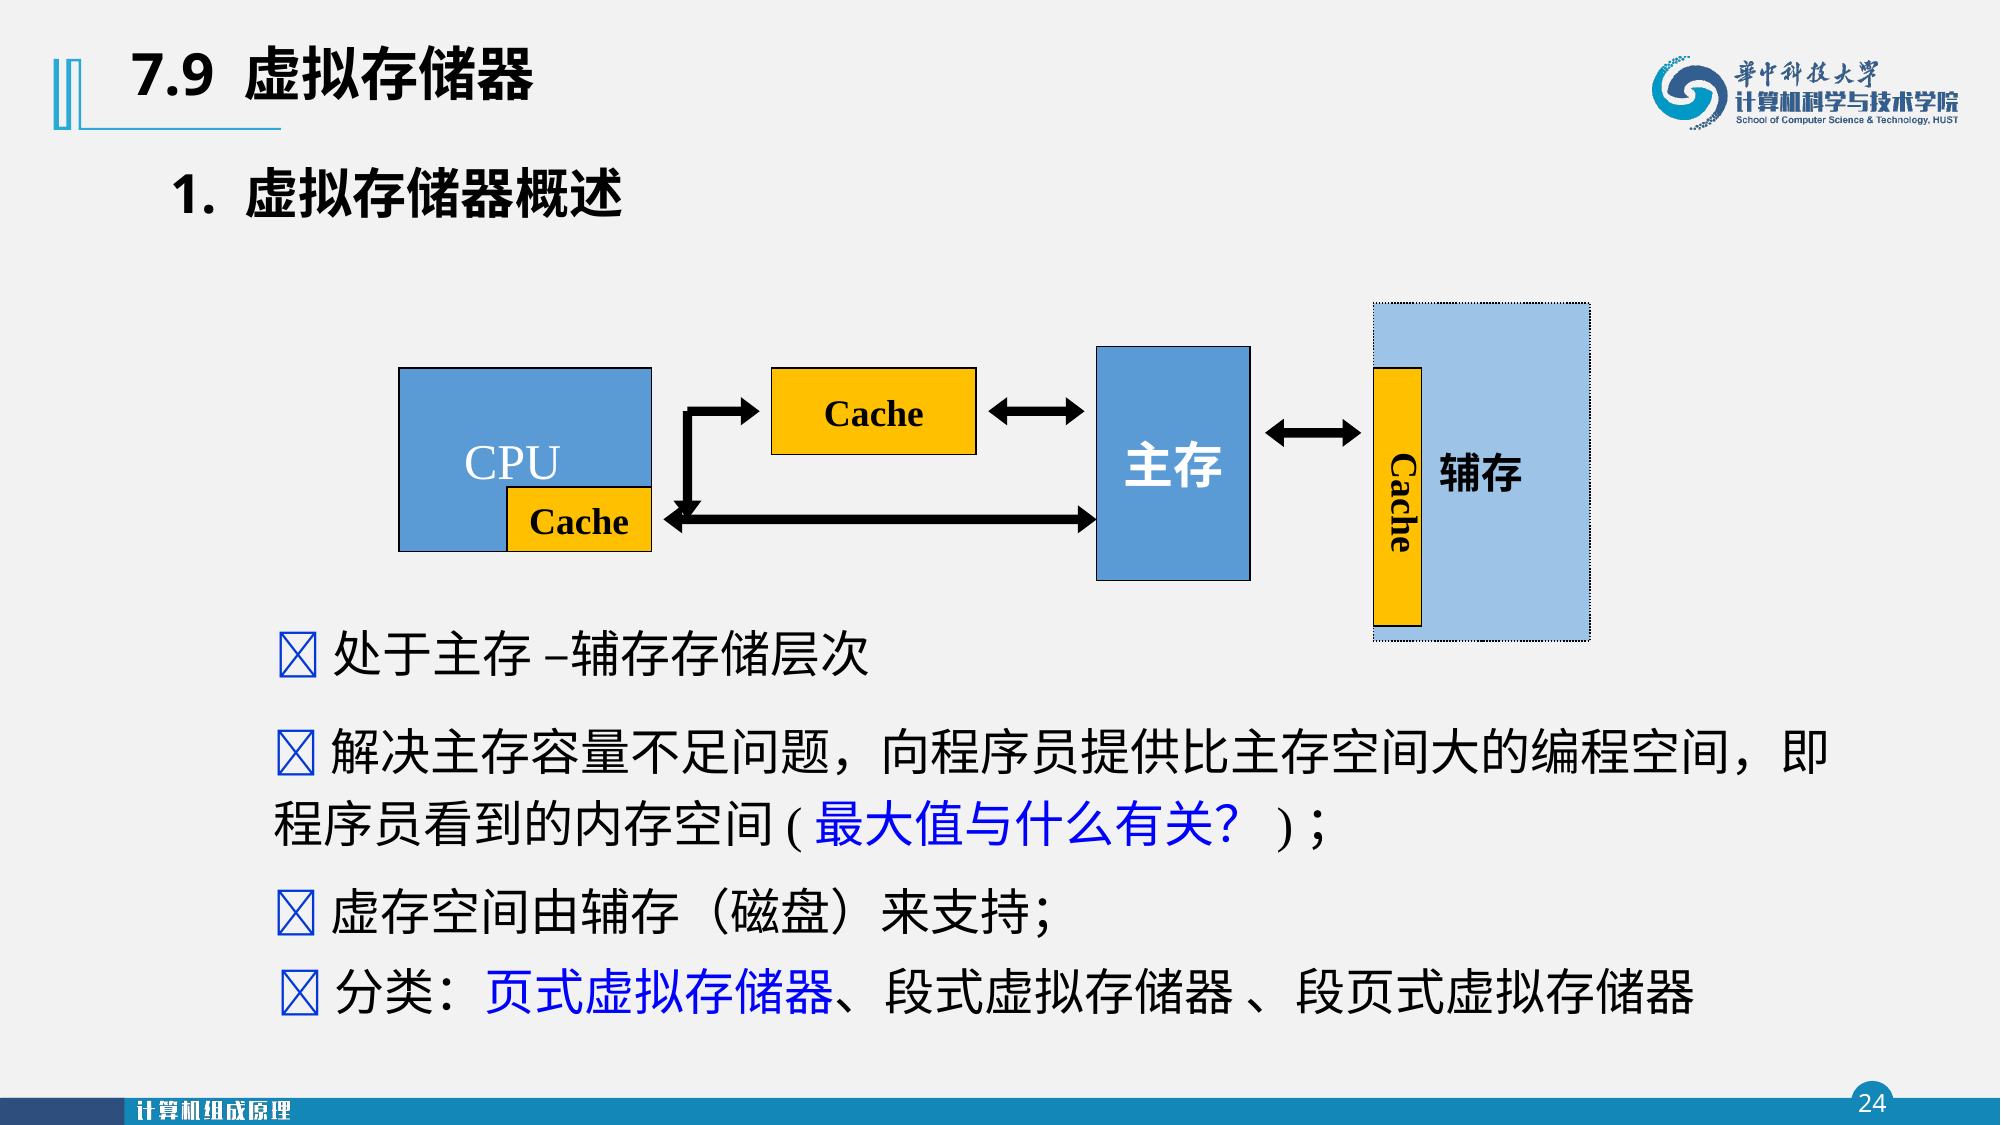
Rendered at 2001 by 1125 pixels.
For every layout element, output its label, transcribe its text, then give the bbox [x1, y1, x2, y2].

text_box 1. 虚拟存储器概述 [155, 152, 681, 232]
text_box 处于主存 –辅存存储层次 [260, 615, 1181, 691]
text_box 分类：页式虚拟存储器、段式虚拟存储器 、段页式虚拟存储器 [262, 953, 1731, 1029]
picture [1652, 56, 1678, 81]
picture [1652, 56, 1958, 130]
text_box 虚存空间由辅存（磁盘）来支持； [259, 873, 1257, 948]
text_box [398, 303, 1590, 654]
text_box 解决主存容量不足问题，向程序员提供比主存空间大的编程空间，即程序员看到的内存空间(最大值与什么有关？)； [259, 701, 1861, 860]
text_box 7.9 虚拟存储器 [116, 26, 952, 128]
